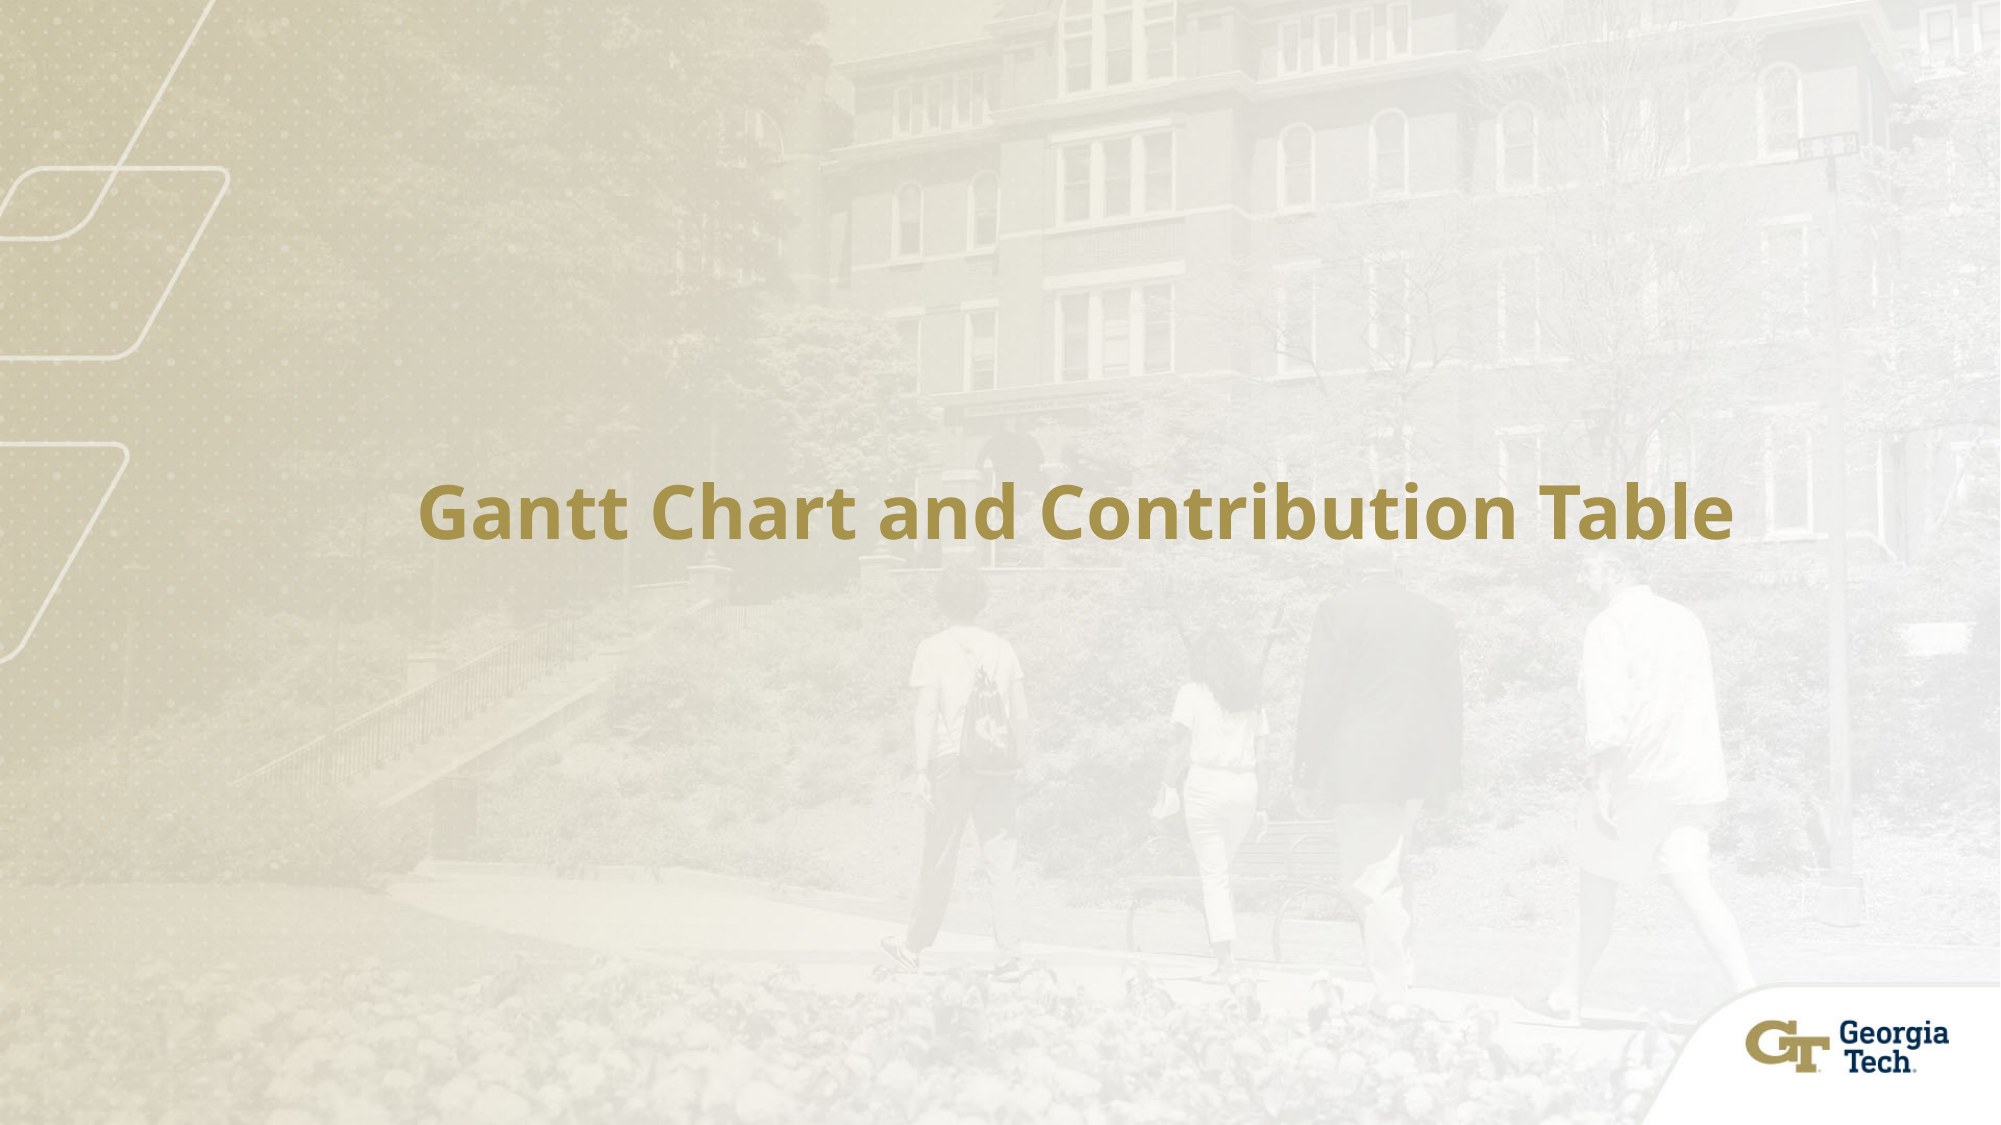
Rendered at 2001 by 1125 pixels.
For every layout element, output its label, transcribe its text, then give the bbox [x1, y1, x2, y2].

picture [0, 0, 2001, 1125]
title Gantt Chart and Contribution Table [401, 302, 1863, 729]
